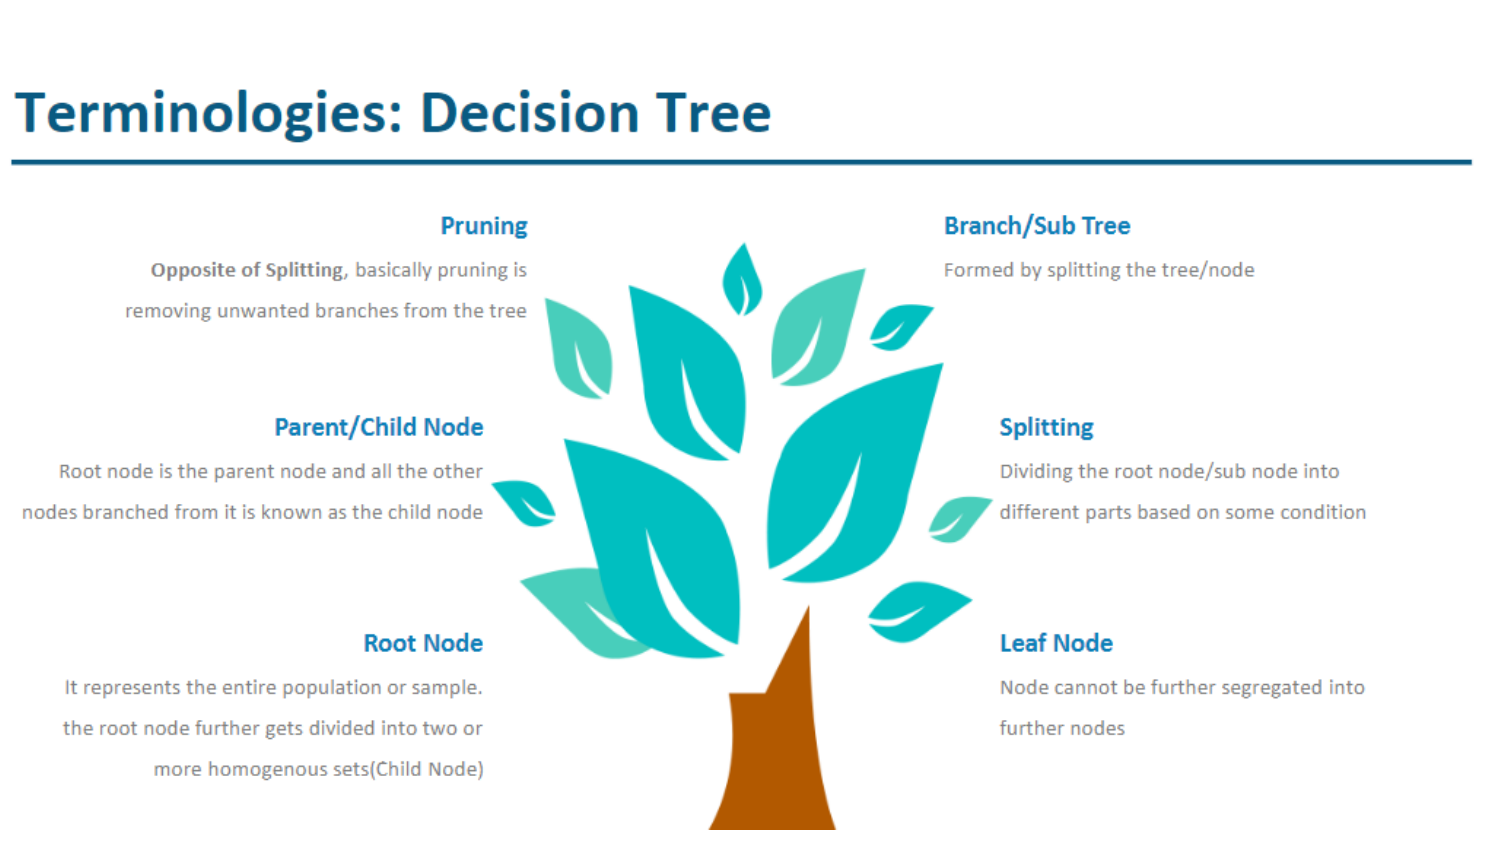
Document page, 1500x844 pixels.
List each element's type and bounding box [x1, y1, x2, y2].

picture [0, 67, 1489, 830]
